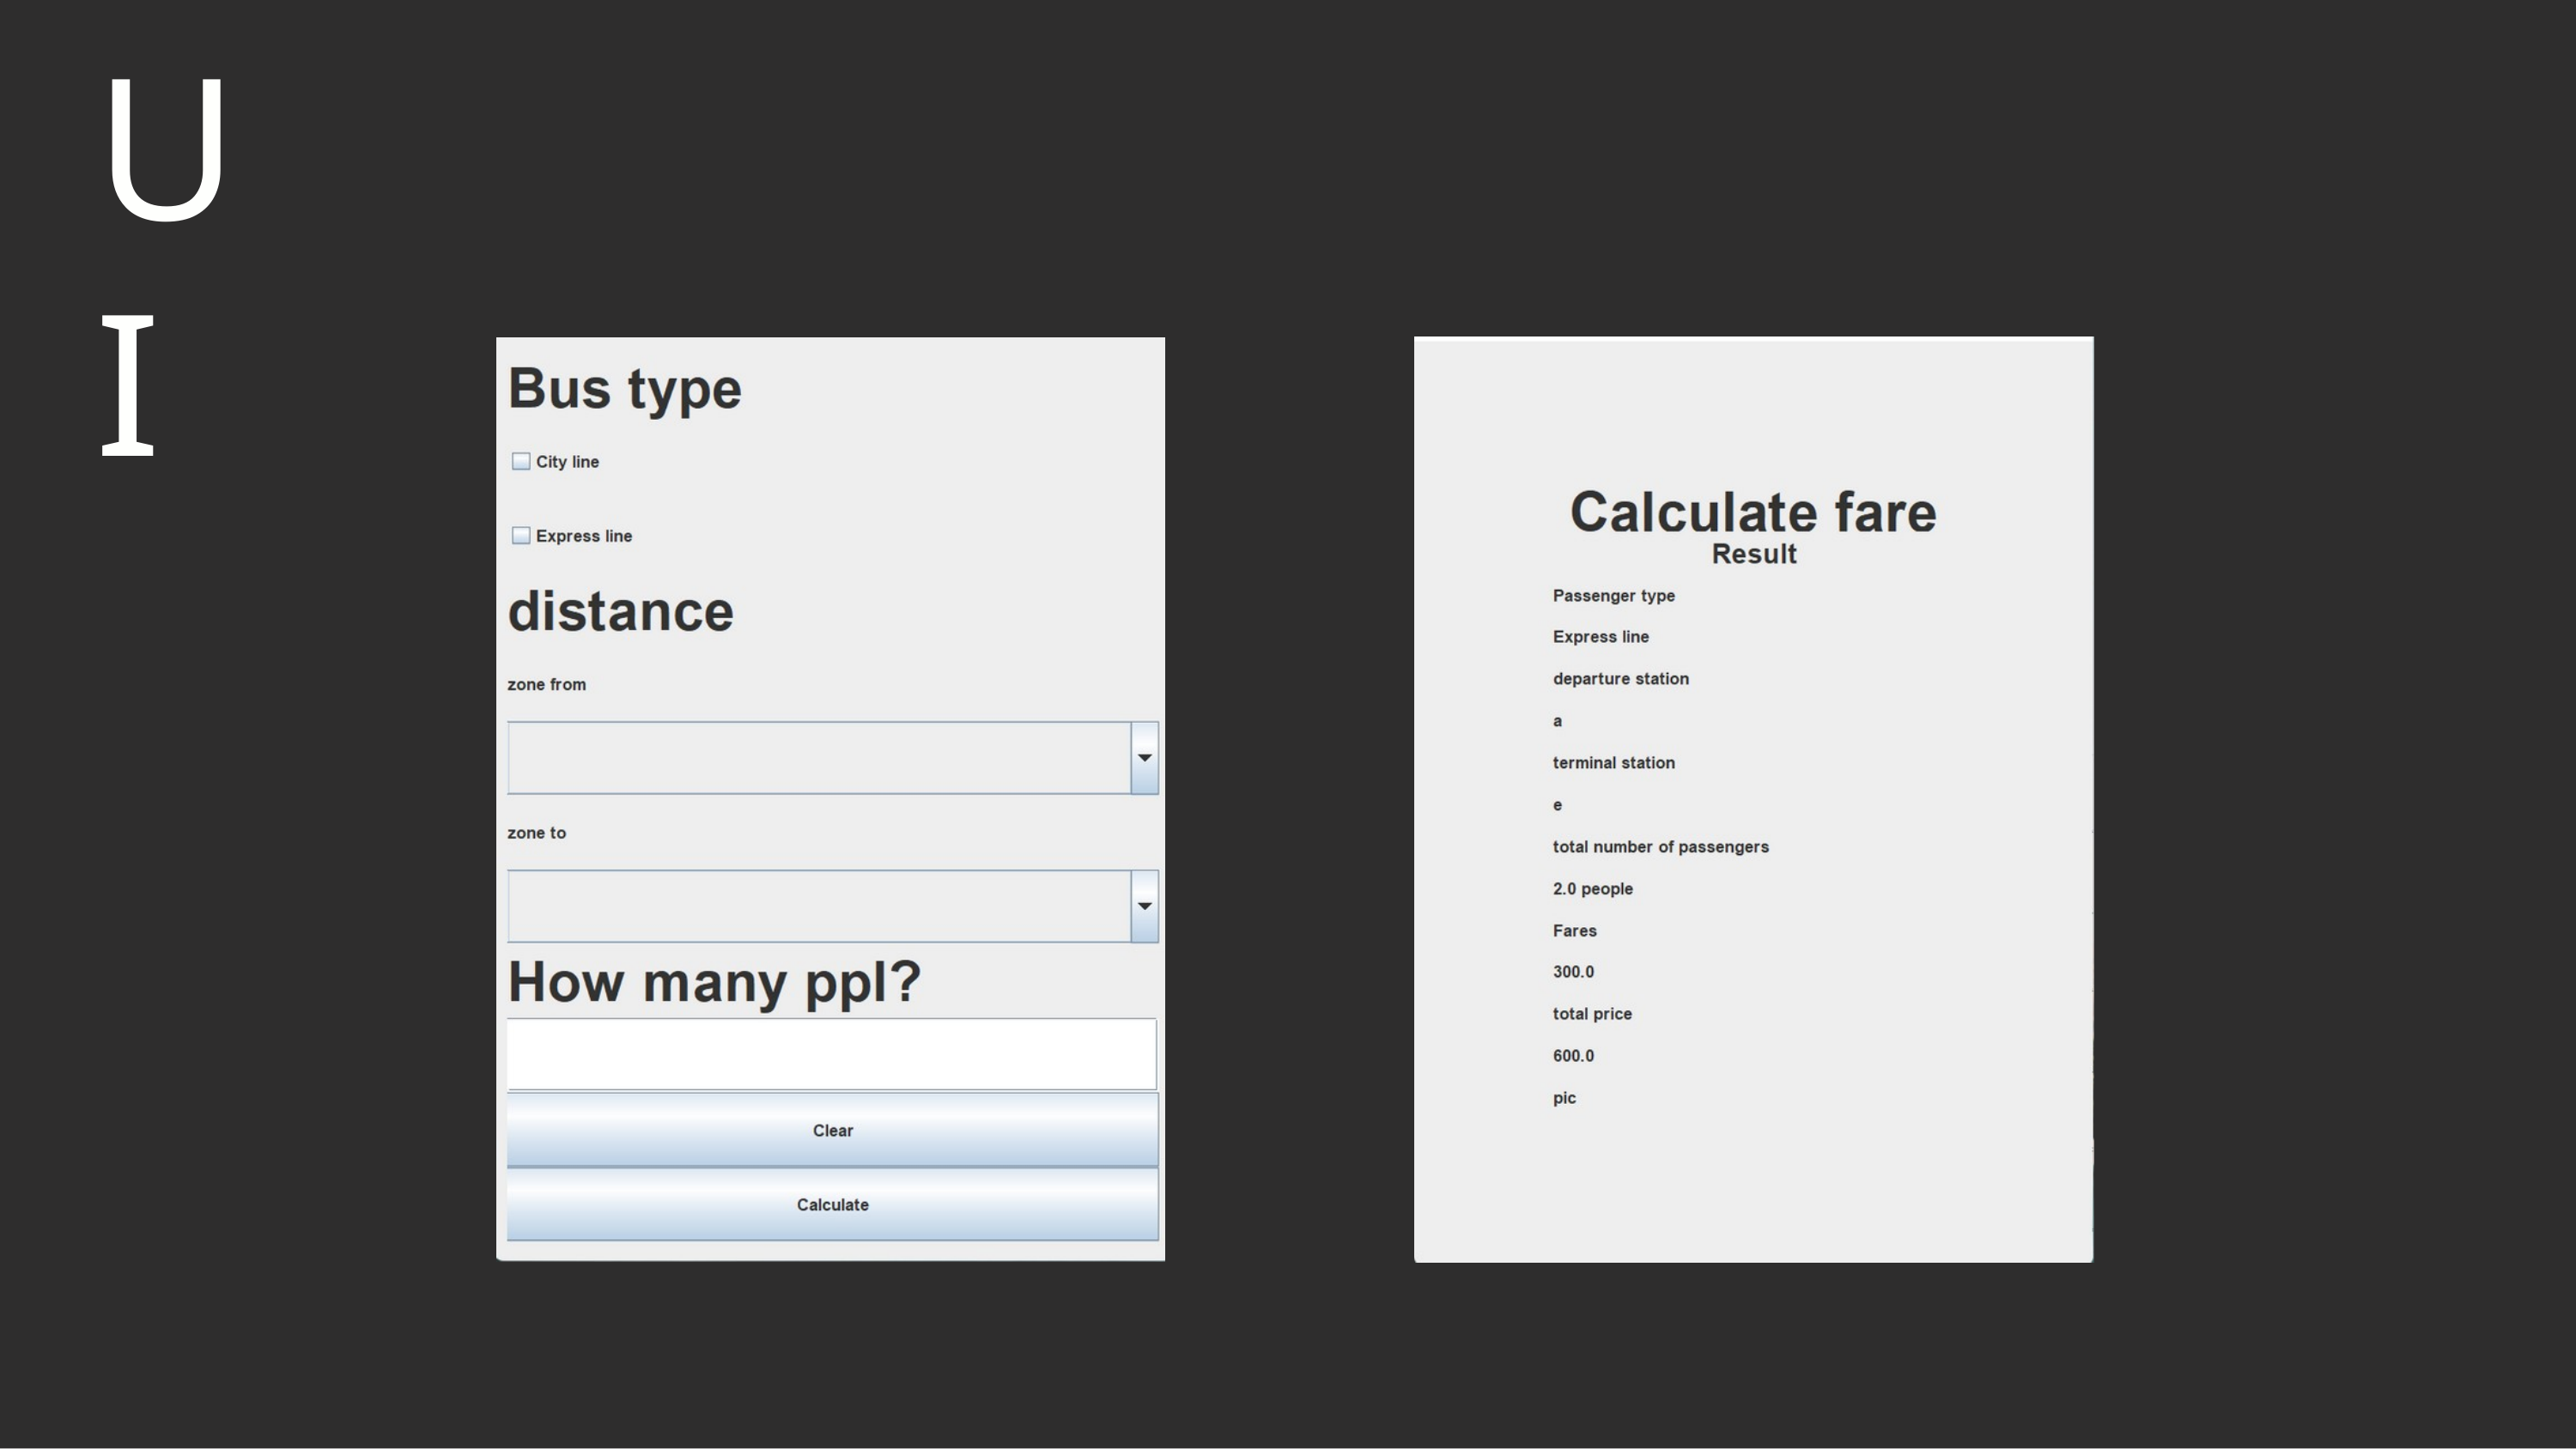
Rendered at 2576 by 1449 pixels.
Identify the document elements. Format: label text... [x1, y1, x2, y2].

picture [1414, 336, 2094, 1263]
text_box UI [92, 21, 307, 496]
picture [496, 337, 1165, 1262]
